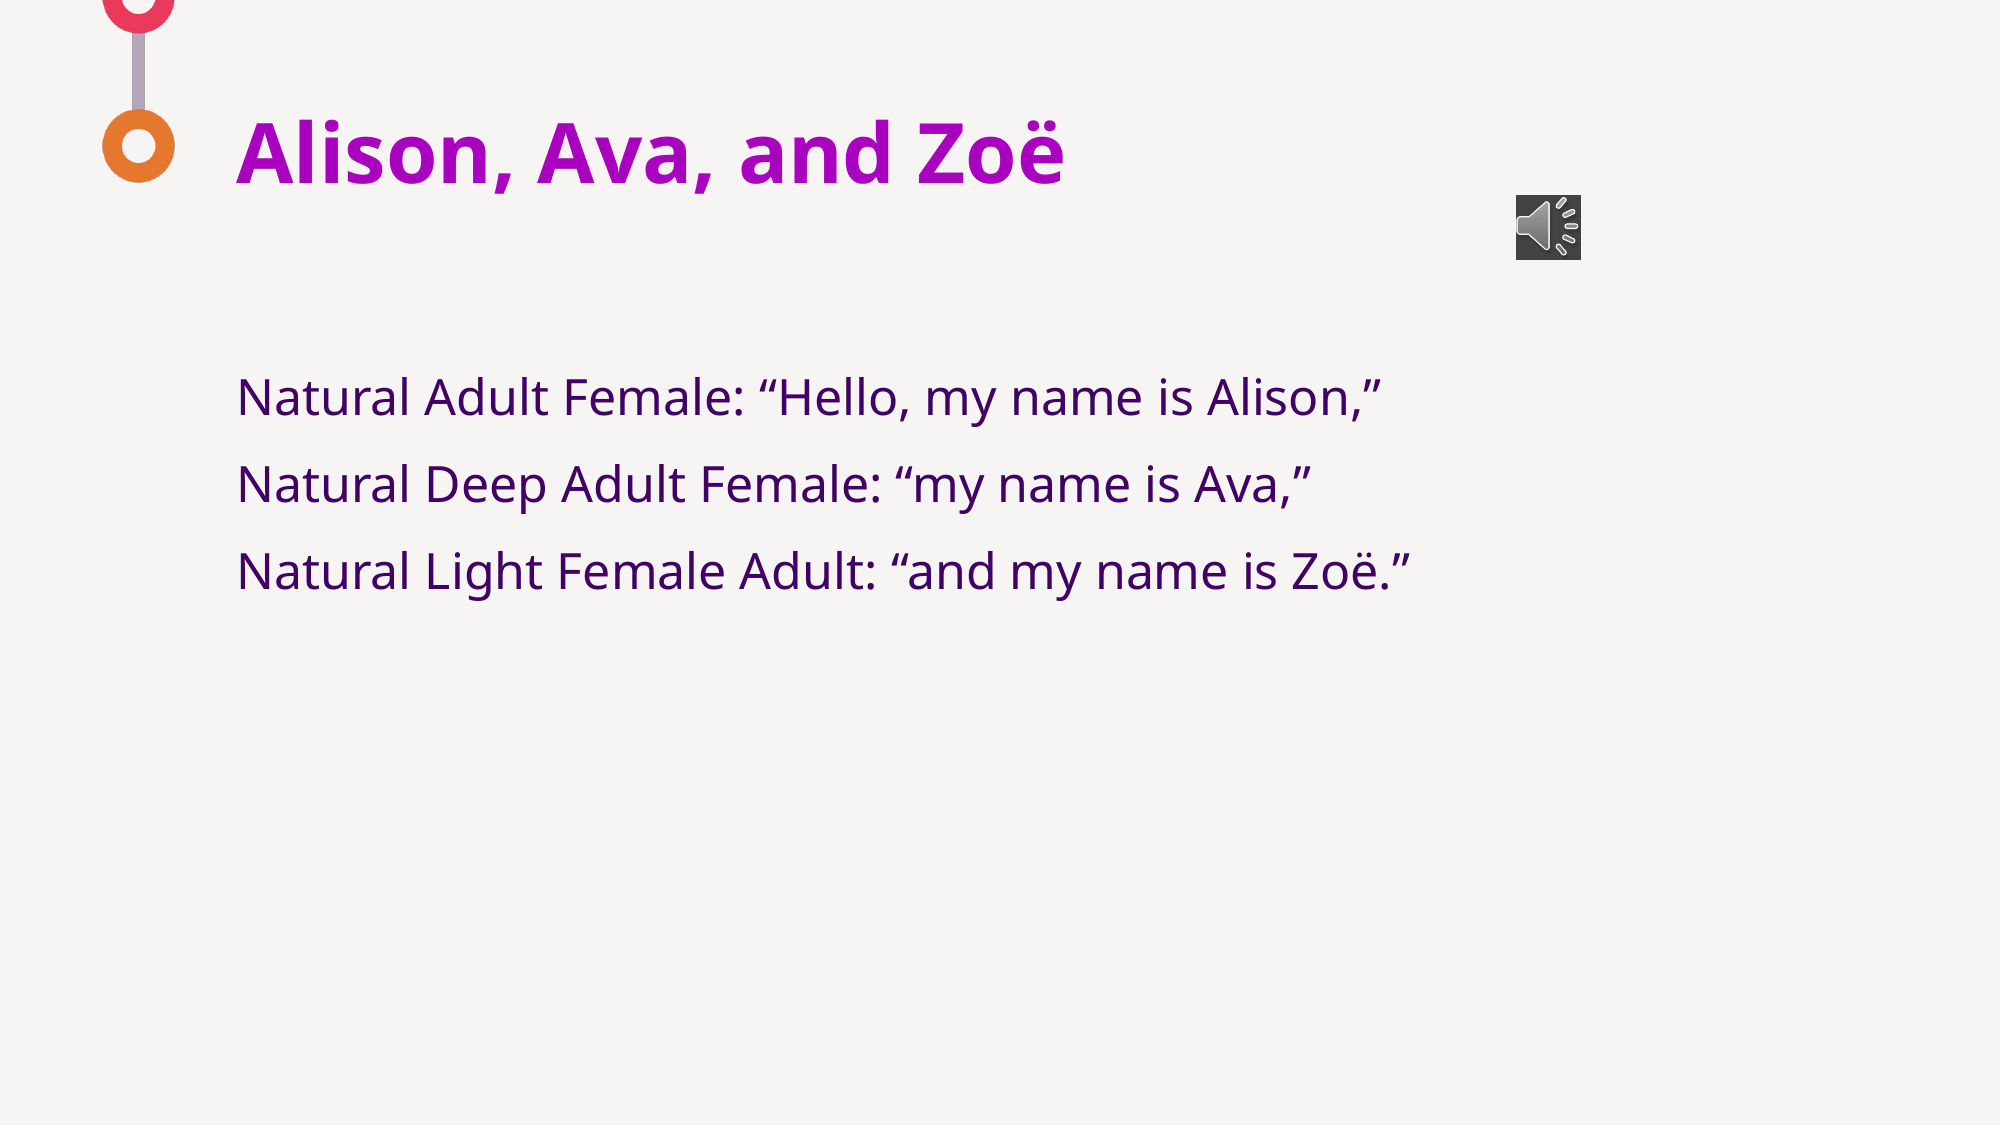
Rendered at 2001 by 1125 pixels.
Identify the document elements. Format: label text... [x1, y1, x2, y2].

list Natural Adult Female: “Hello, my name is Alison,” Natural Deep Adult Female: “my name is Ava,” Natural Light Female Adult: “and my name is Zoë.” [236, 359, 1659, 1014]
title Alison, Ava, and Zoë [236, 111, 1388, 278]
picture [1515, 194, 1583, 262]
picture [100, 0, 179, 192]
